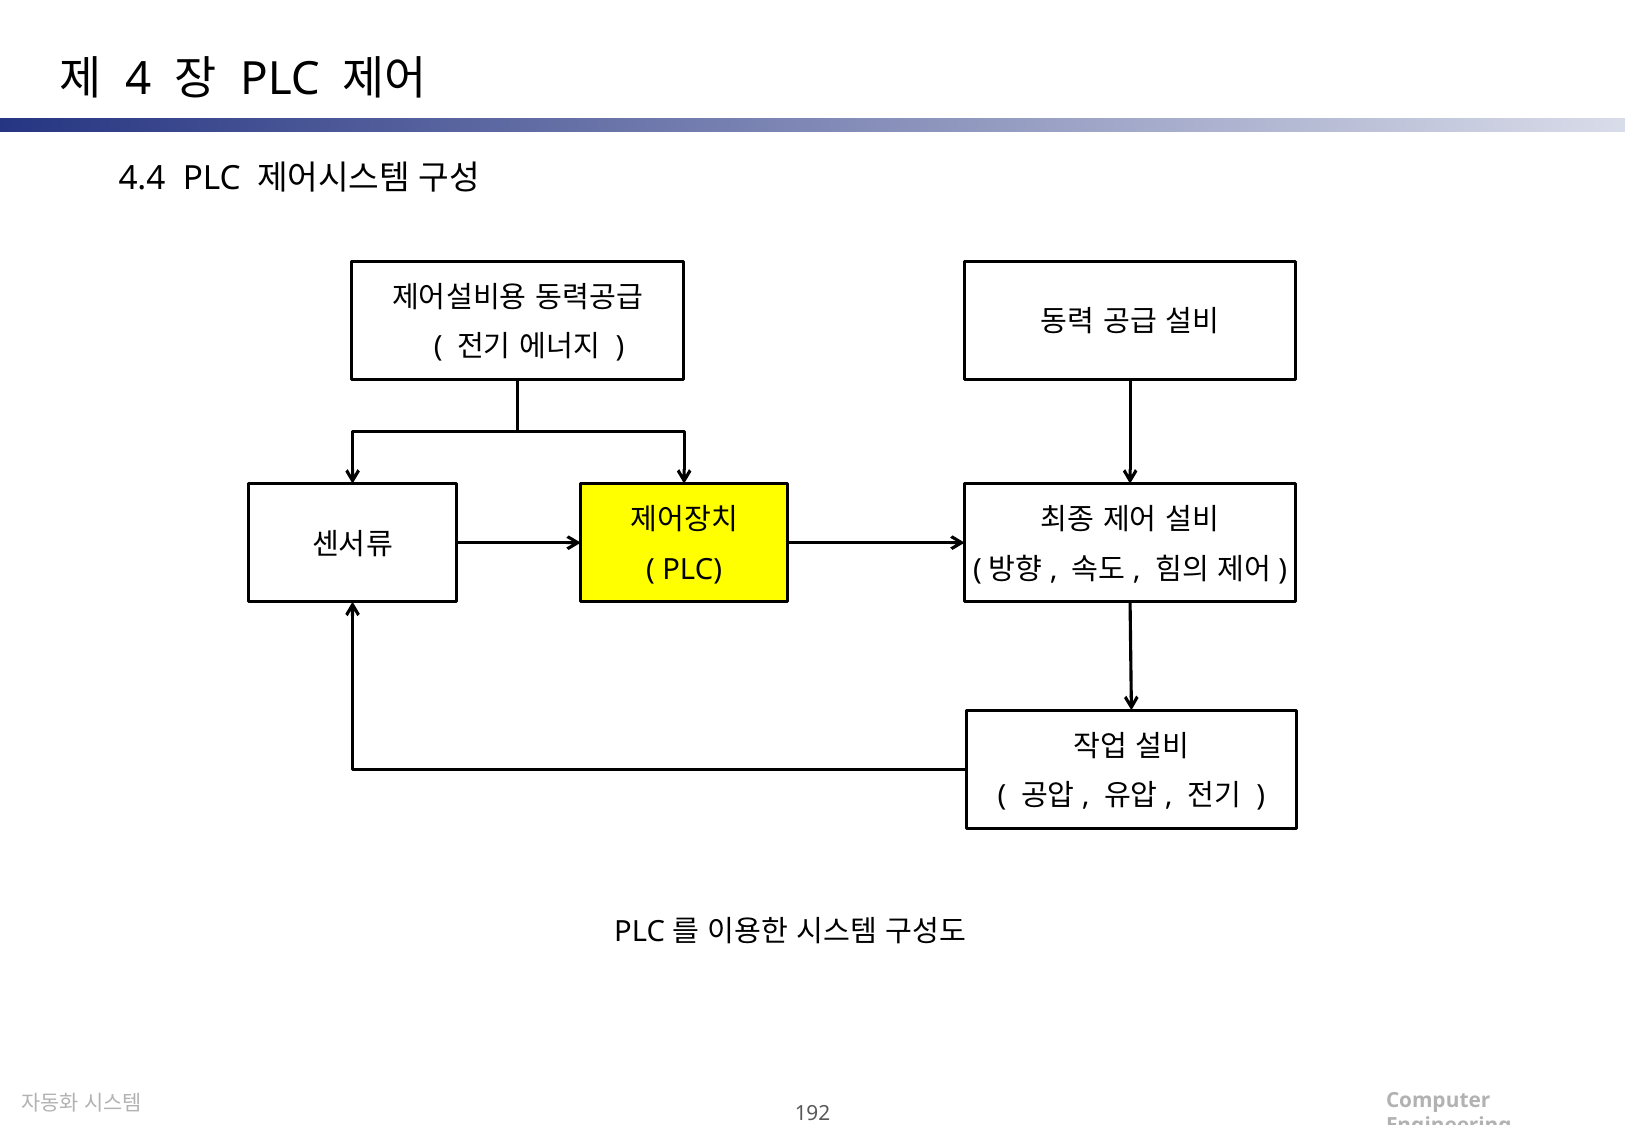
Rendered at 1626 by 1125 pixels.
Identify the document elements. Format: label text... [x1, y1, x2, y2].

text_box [548, 348, 654, 515]
text_box 작업 설비 ( 공압, 유압, 전기 ) [966, 710, 1297, 829]
text_box 제어설비용 동력공급 ( 전기 에너지 ) [351, 261, 684, 380]
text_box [352, 601, 967, 770]
text_box 제 4 장 PLC 제어 [44, 39, 1522, 120]
text_box PLC를 이용한 시스템 구성도 [599, 904, 982, 955]
text_box 제어장치 ( PLC) [580, 483, 788, 600]
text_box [382, 348, 488, 515]
text_box 센서류 [248, 483, 457, 602]
text_box 최종 제어 설비 (방향, 속도, 힘의 제어) [964, 483, 1296, 602]
text_box 동력 공급 설비 [964, 261, 1296, 380]
text_box 4.4 PLC 제어시스템 구성 [103, 148, 496, 204]
